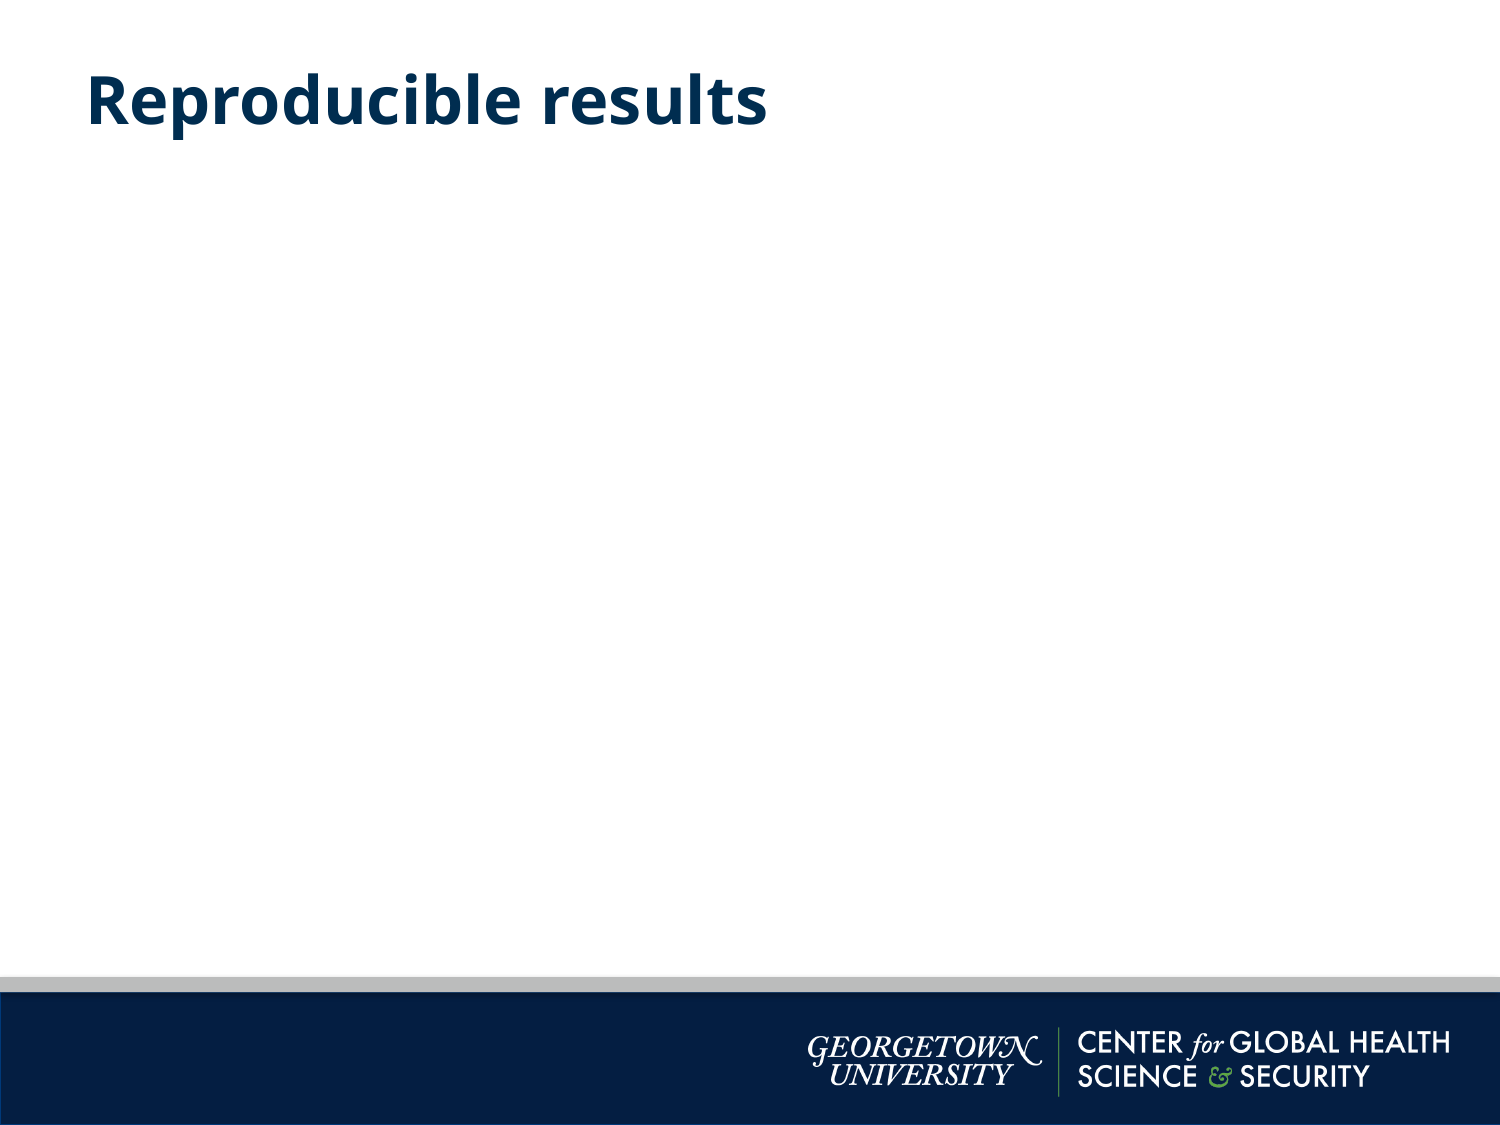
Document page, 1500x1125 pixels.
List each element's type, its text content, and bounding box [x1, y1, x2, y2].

picture [808, 1027, 1449, 1097]
text_box Reproducible results [70, 50, 1409, 238]
